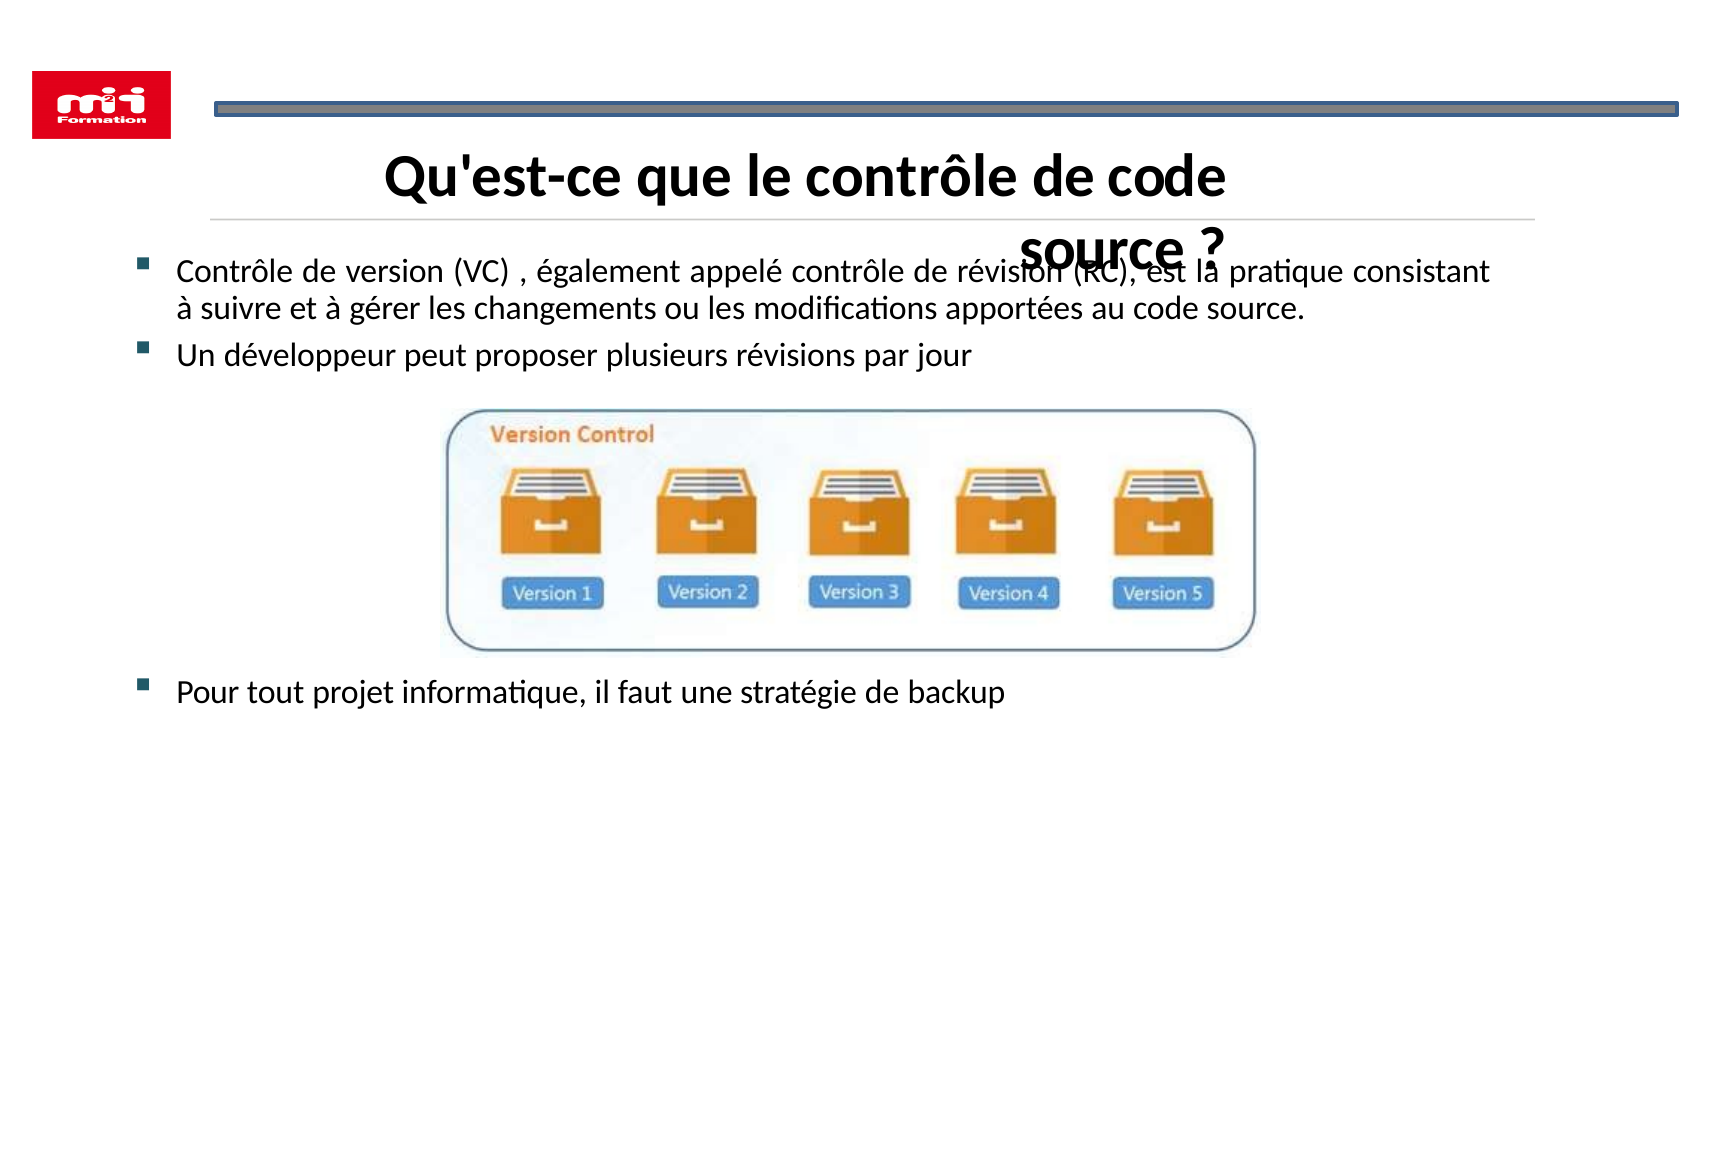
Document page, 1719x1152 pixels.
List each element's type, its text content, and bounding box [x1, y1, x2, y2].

picture [32, 71, 171, 139]
title Qu'est-ce que le contrôle de code source ? [233, 221, 1227, 246]
picture [440, 407, 1261, 658]
text_box Pour tout projet informatique, il faut une stratégie de backup [131, 667, 1019, 711]
title Qu'est-ce que le contrôle de code source ? [233, 133, 1227, 218]
text_box Contrôle de version (VC) , également appelé contrôle de révision (RC), est la pratique consistant à suivre et à gérer les changements ou les modifications apportées au code source. Un développeur peut proposer plusieurs révisions par jour [131, 246, 1507, 374]
